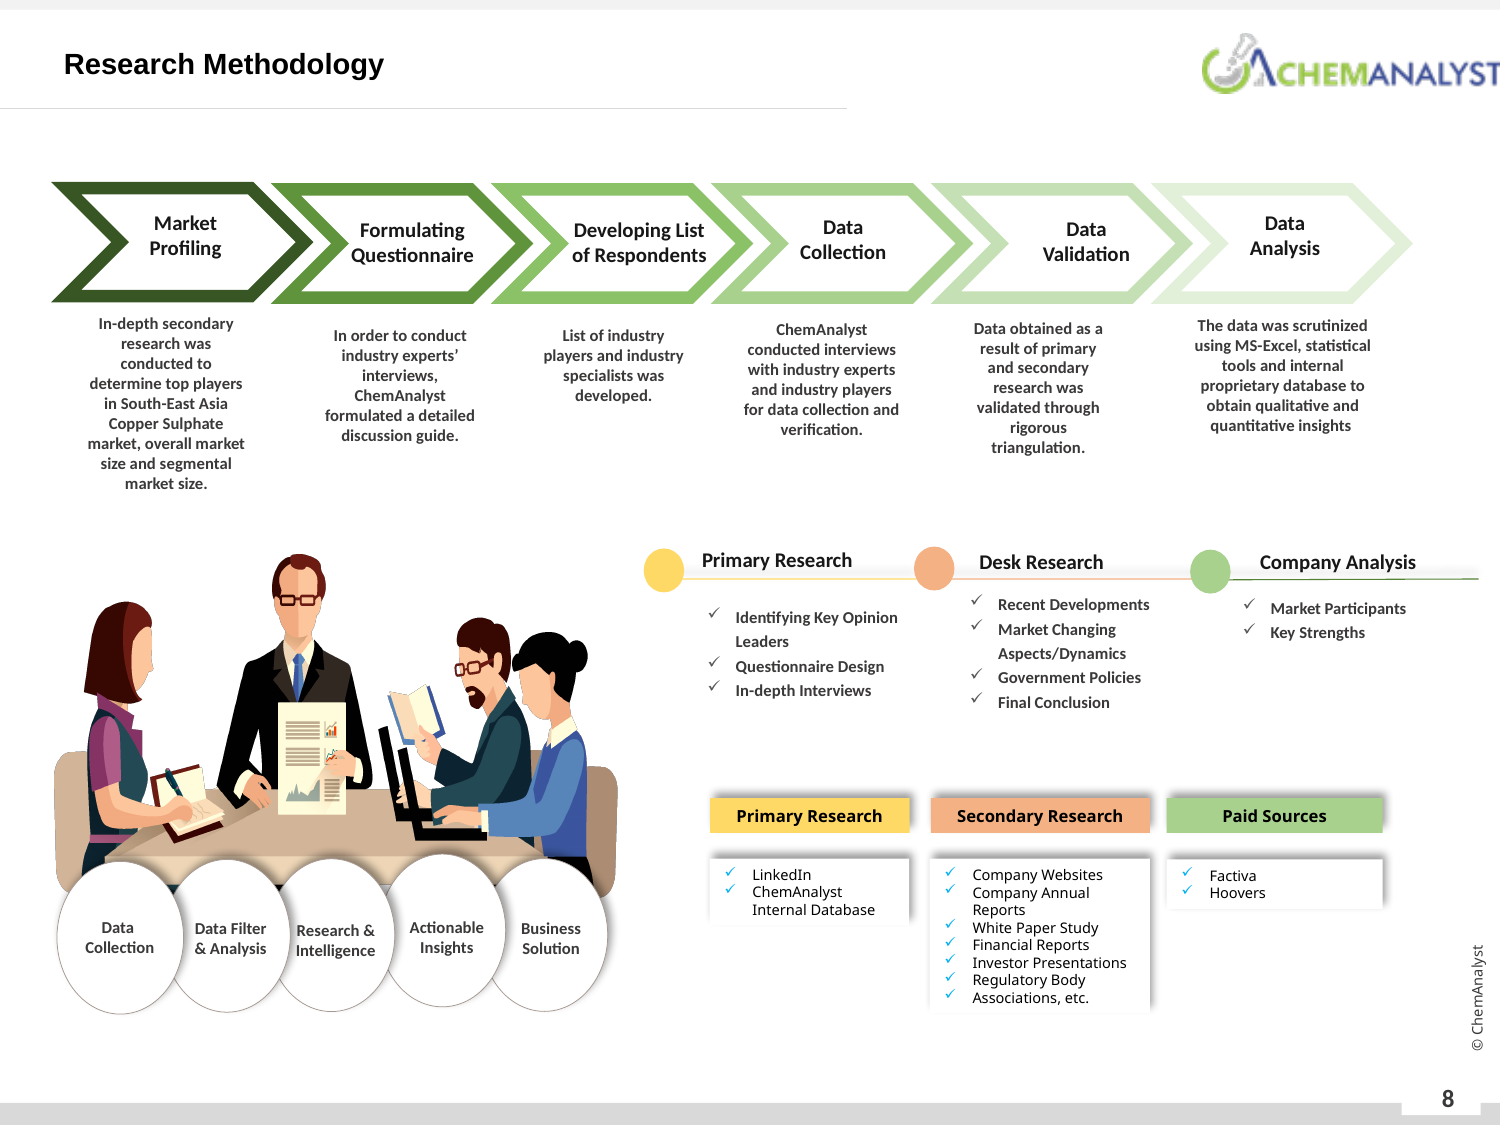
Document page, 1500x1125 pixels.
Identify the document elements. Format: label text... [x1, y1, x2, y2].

picture [1202, 33, 1500, 94]
text_box Research Methodology [48, 37, 1339, 88]
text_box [30, 187, 1498, 1033]
